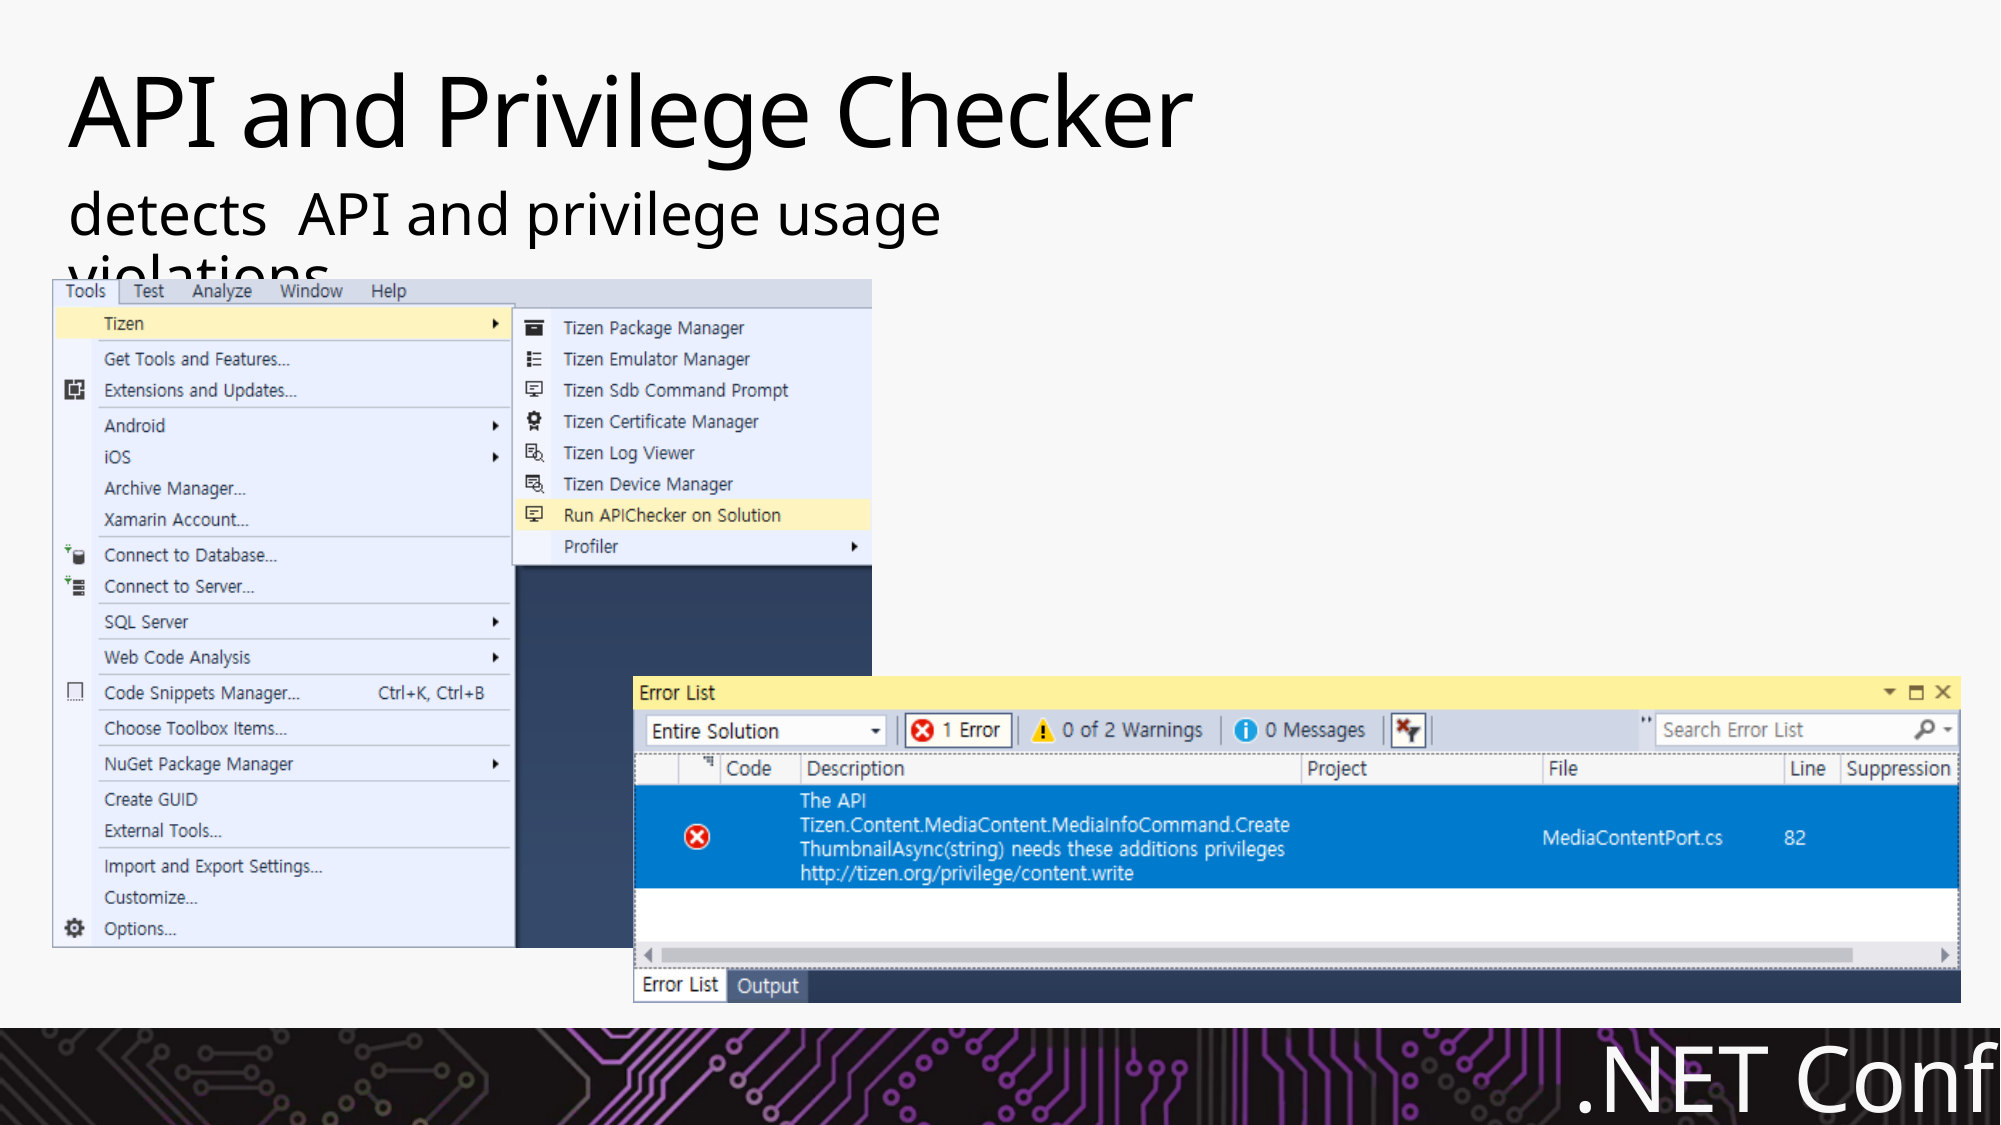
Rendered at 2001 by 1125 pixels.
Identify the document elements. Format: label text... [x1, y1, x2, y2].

list detects API and privilege usage violations [44, 169, 1140, 264]
picture [0, 1028, 2000, 1125]
picture [51, 279, 1962, 1003]
title API and Privilege Checker [44, 47, 1957, 196]
